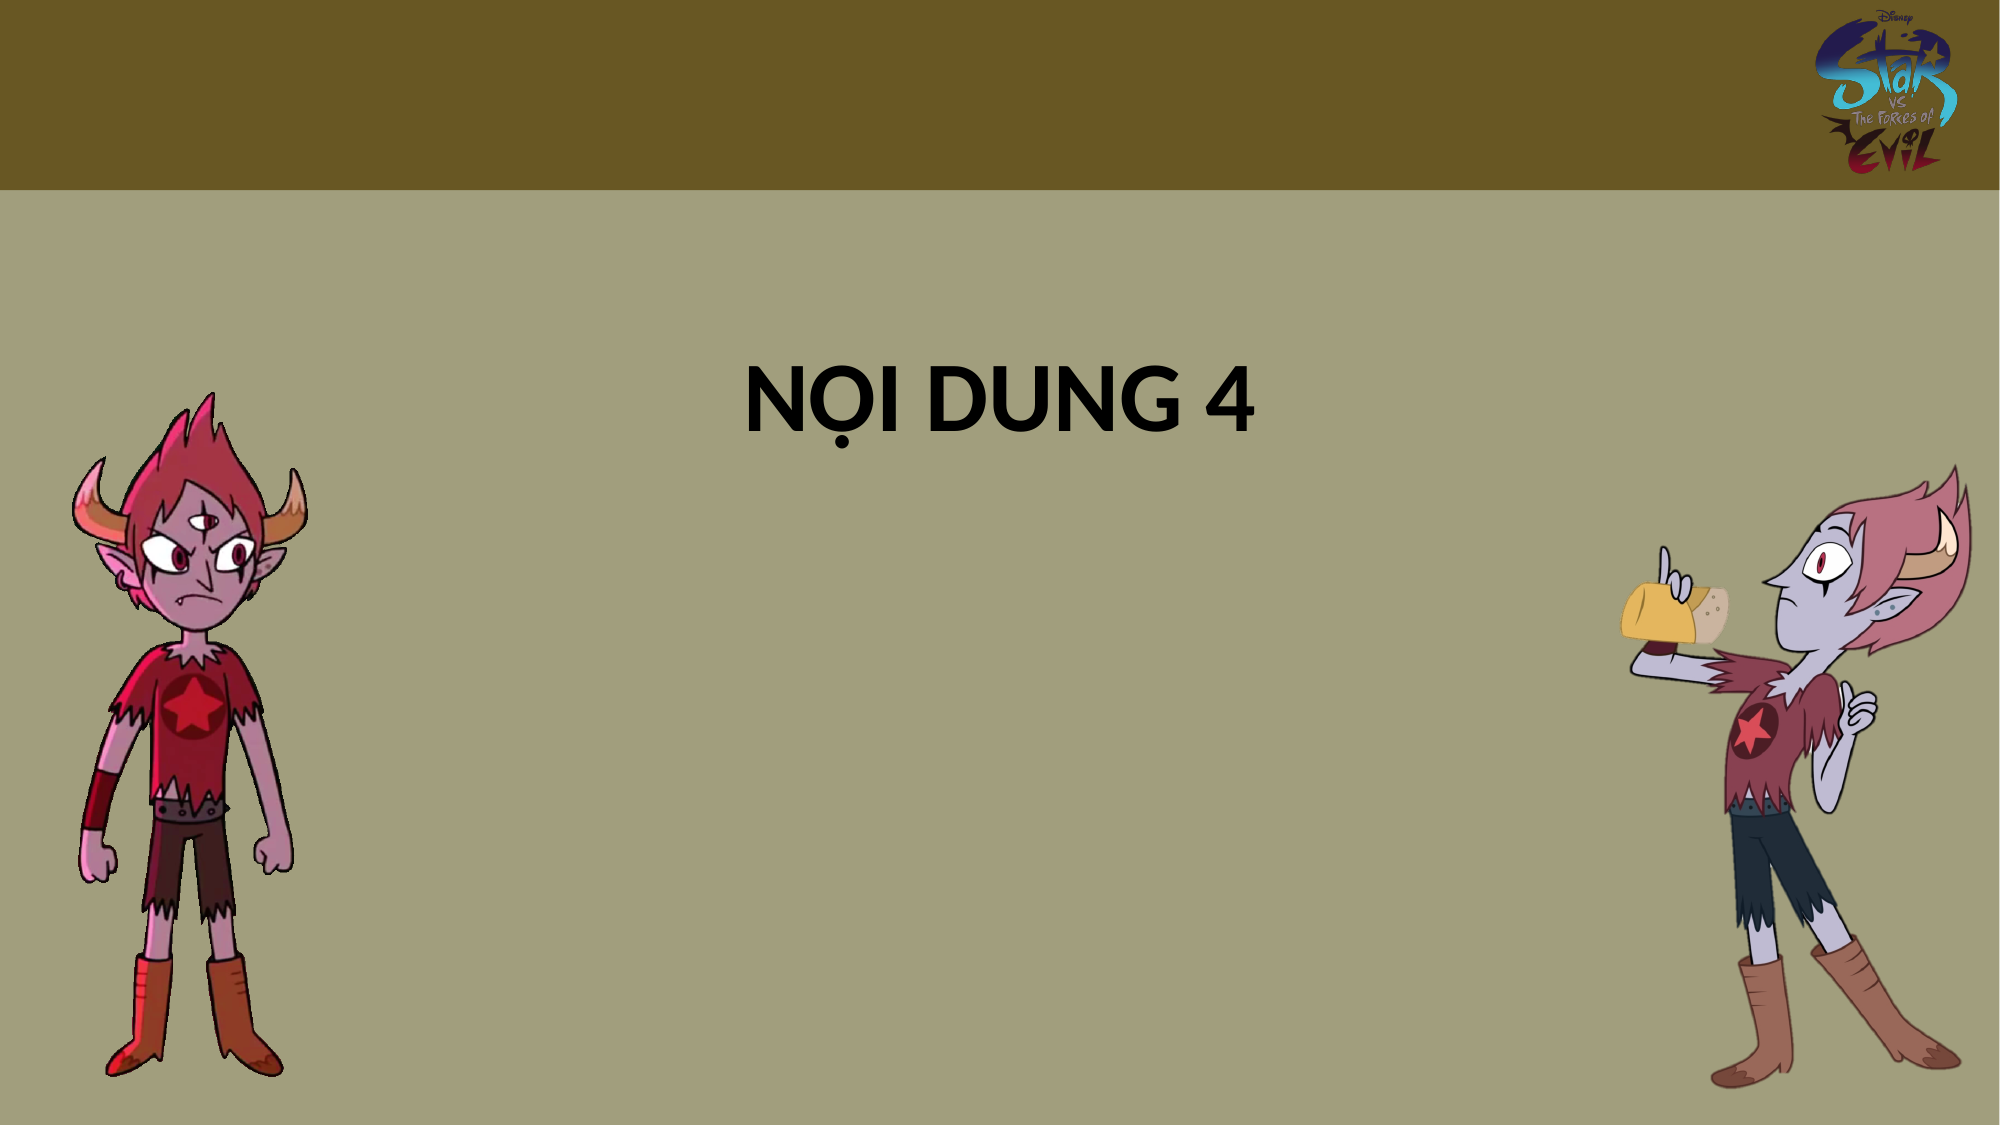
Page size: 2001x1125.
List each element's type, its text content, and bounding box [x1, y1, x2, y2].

picture [1576, 442, 2000, 1109]
text_box [0, 191, 2000, 1125]
picture [0, 392, 382, 1109]
text_box NỘI DUNG 4 [560, 324, 1440, 459]
text_box [0, 0, 2000, 191]
picture [1814, 8, 1959, 175]
